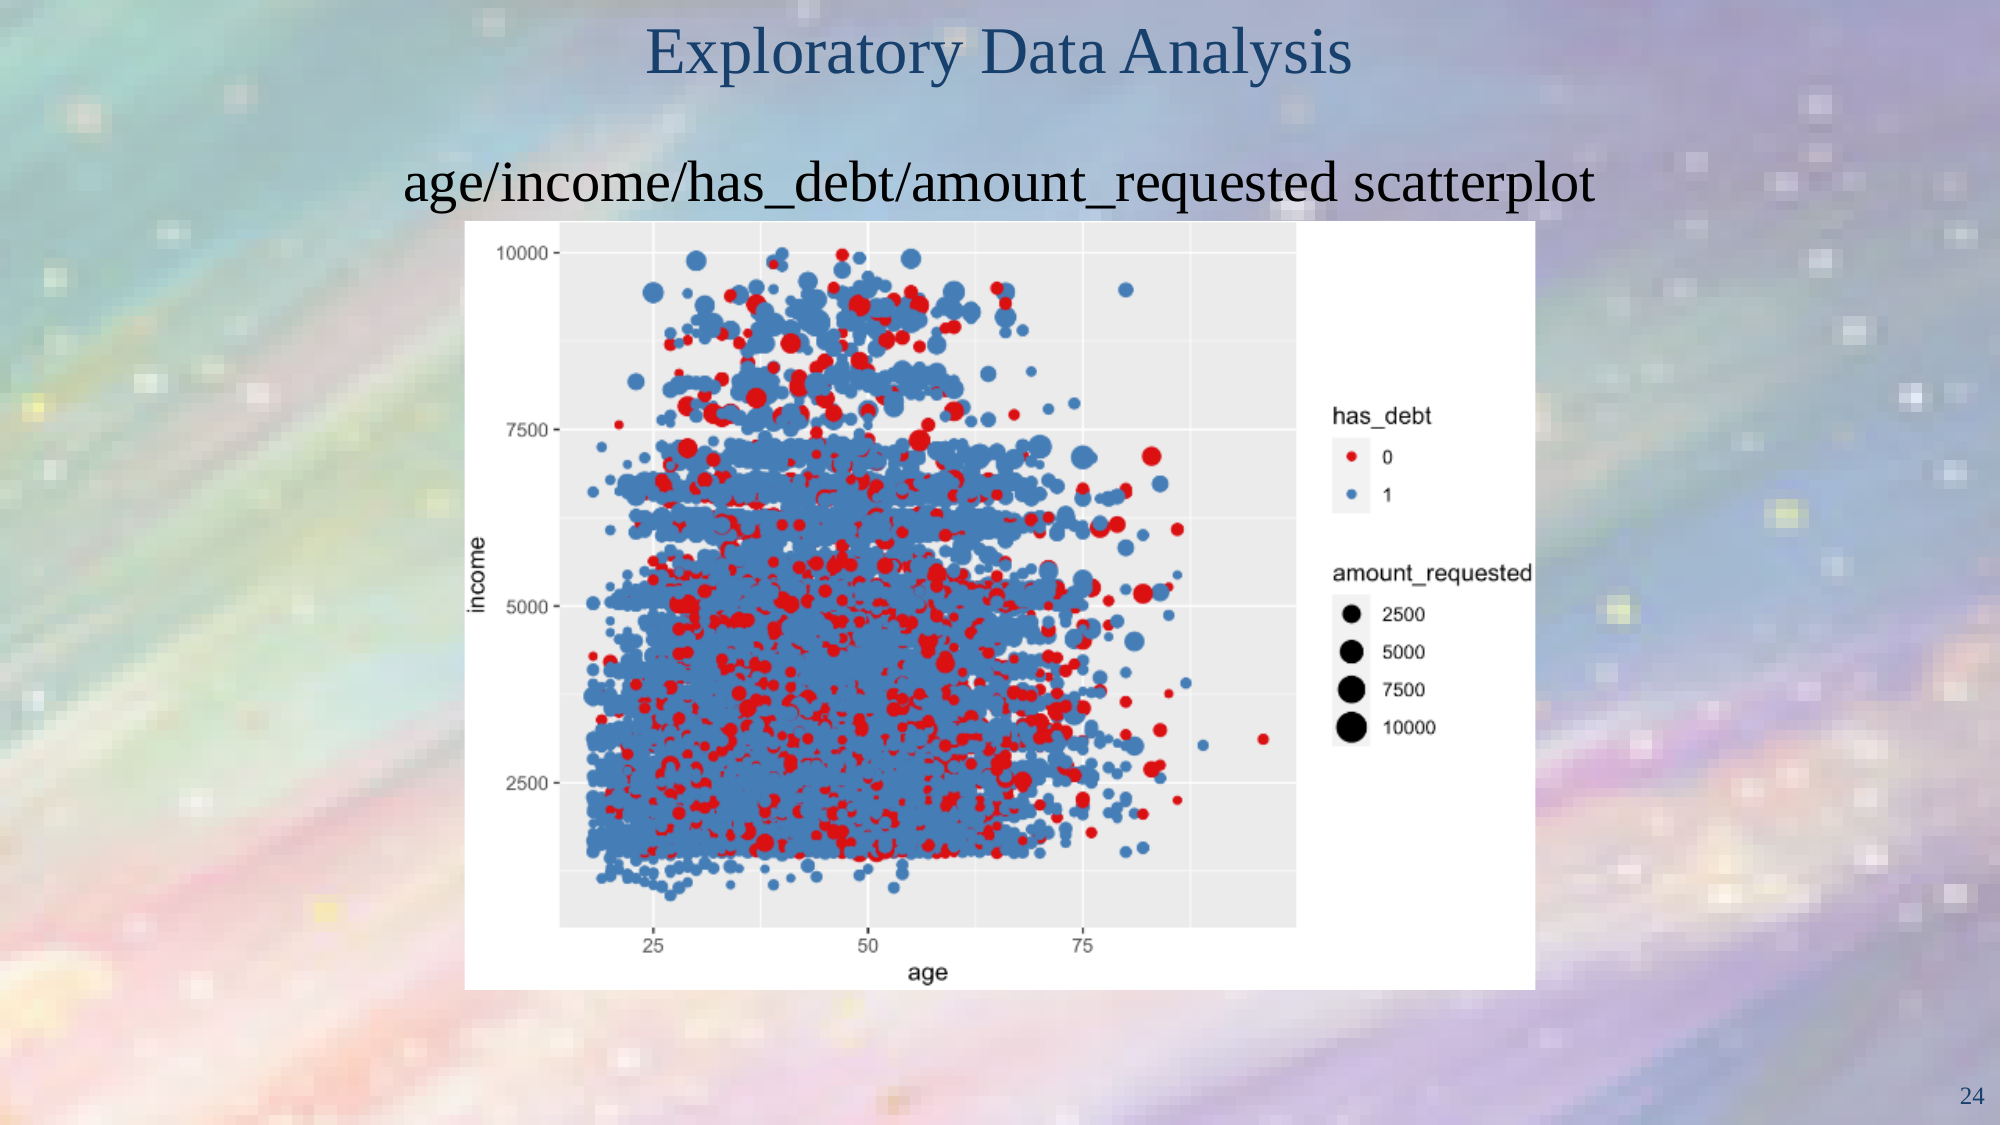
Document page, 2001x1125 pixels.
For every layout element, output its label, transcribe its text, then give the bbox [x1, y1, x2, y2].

slide_number 24 [1550, 1065, 2000, 1125]
text_box Exploratory Data Analysis [0, 0, 2000, 95]
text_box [260, 135, 1740, 990]
